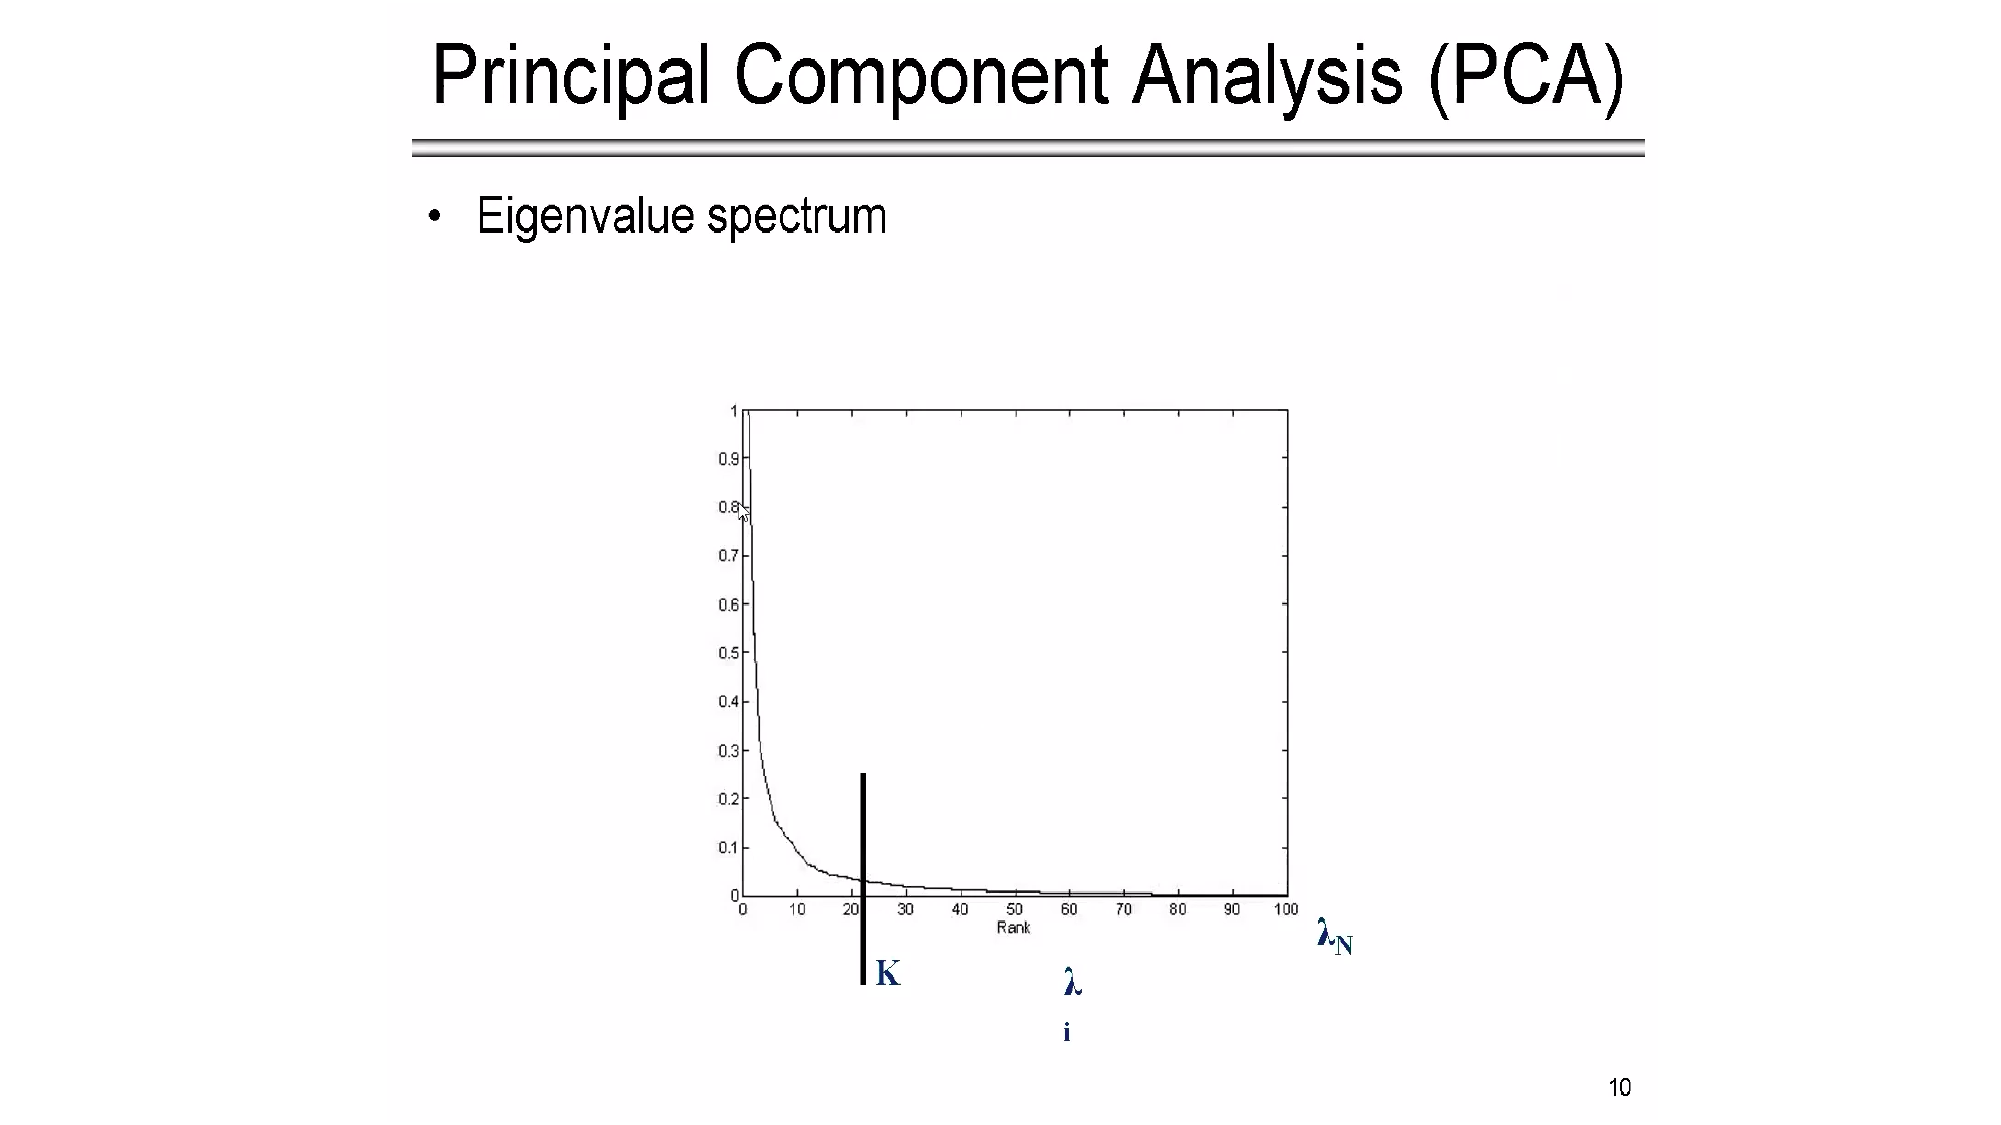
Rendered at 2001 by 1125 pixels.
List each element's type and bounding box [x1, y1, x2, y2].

list [387, 3, 1658, 1122]
